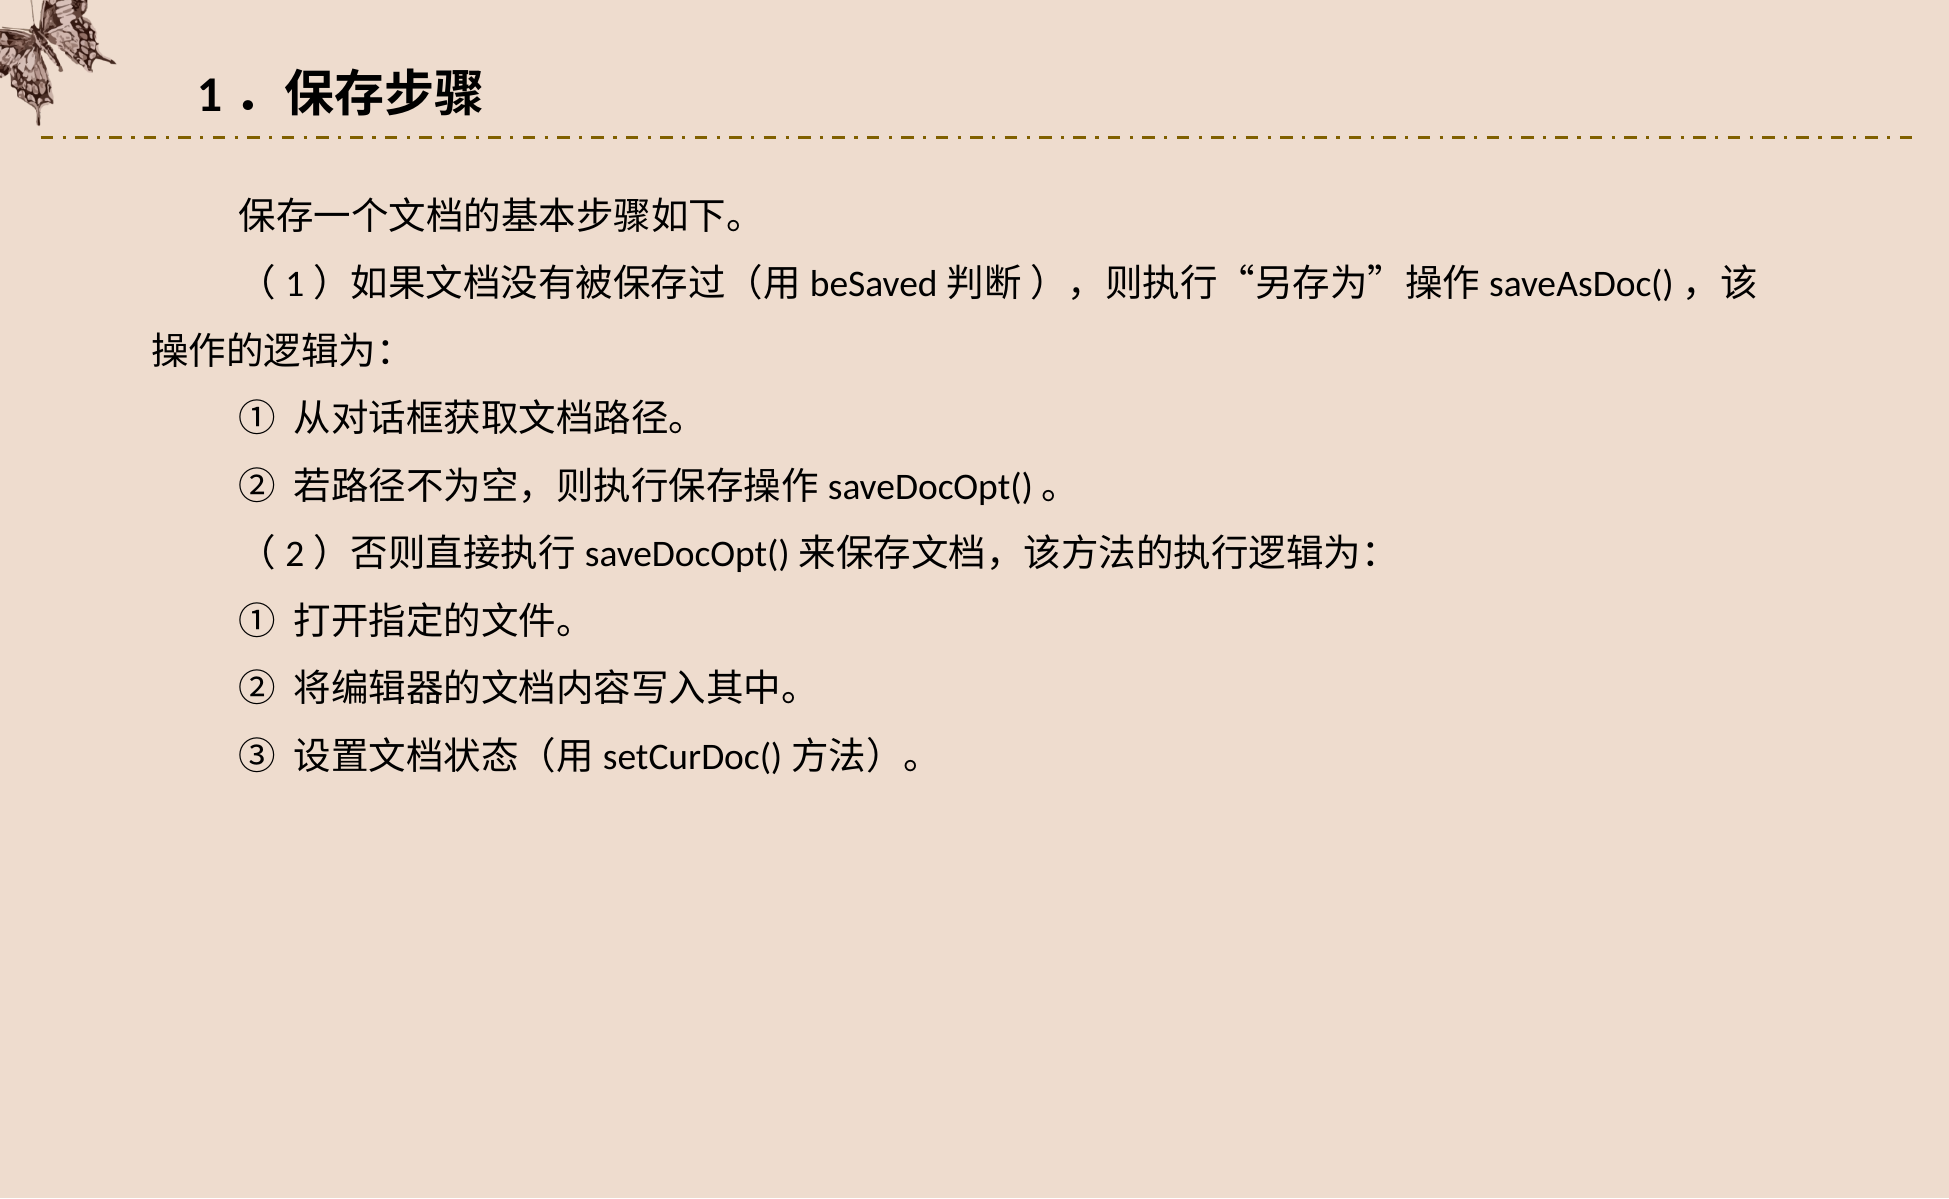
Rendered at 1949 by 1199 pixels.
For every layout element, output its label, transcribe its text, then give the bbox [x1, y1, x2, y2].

picture [0, 0, 142, 138]
text_box 保存一个文档的基本步骤如下。 （1）如果文档没有被保存过（用beSaved判断 ），则执行“另存为”操作saveAsDoc()，该操作的逻辑为： ① 从对话框获取文档路径。 ② 若路径不为空，则执行保存操作saveDocOpt()。 （2）否则直接执行saveDocOpt()来保存文档，该方法的执行逻辑为： ① 打开指定的文件。 ② 将编辑器的文档内容写入其中。 ③ 设置文档状态（用setCurDoc()方法）。 [136, 161, 1804, 784]
text_box 1．保存步骤 [182, 53, 499, 129]
